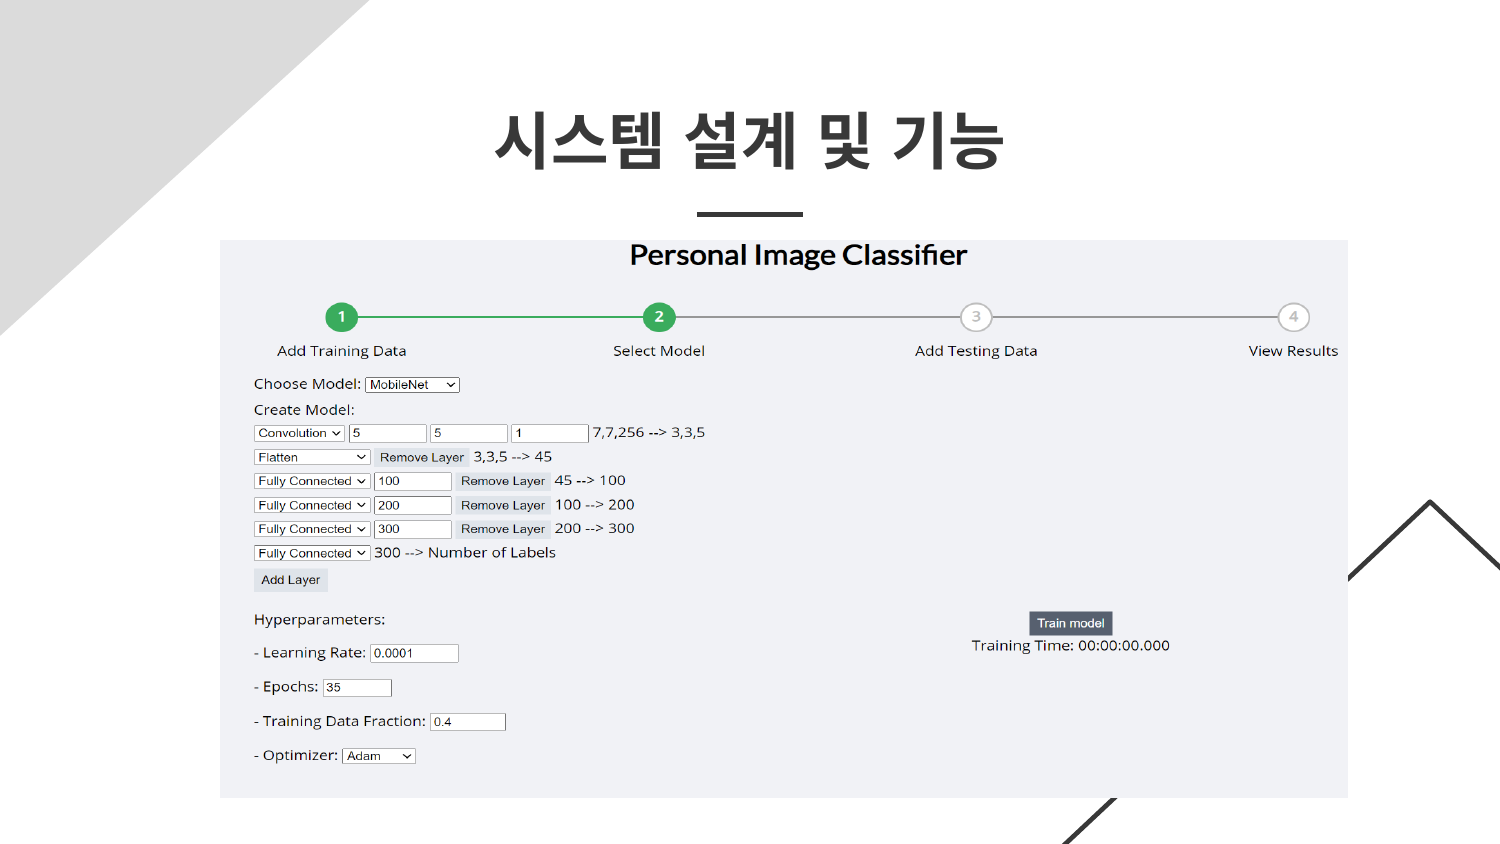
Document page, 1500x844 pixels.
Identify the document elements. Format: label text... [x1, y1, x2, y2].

picture [220, 240, 1348, 798]
title 시스템 설계 및 기능 [323, 87, 1177, 174]
